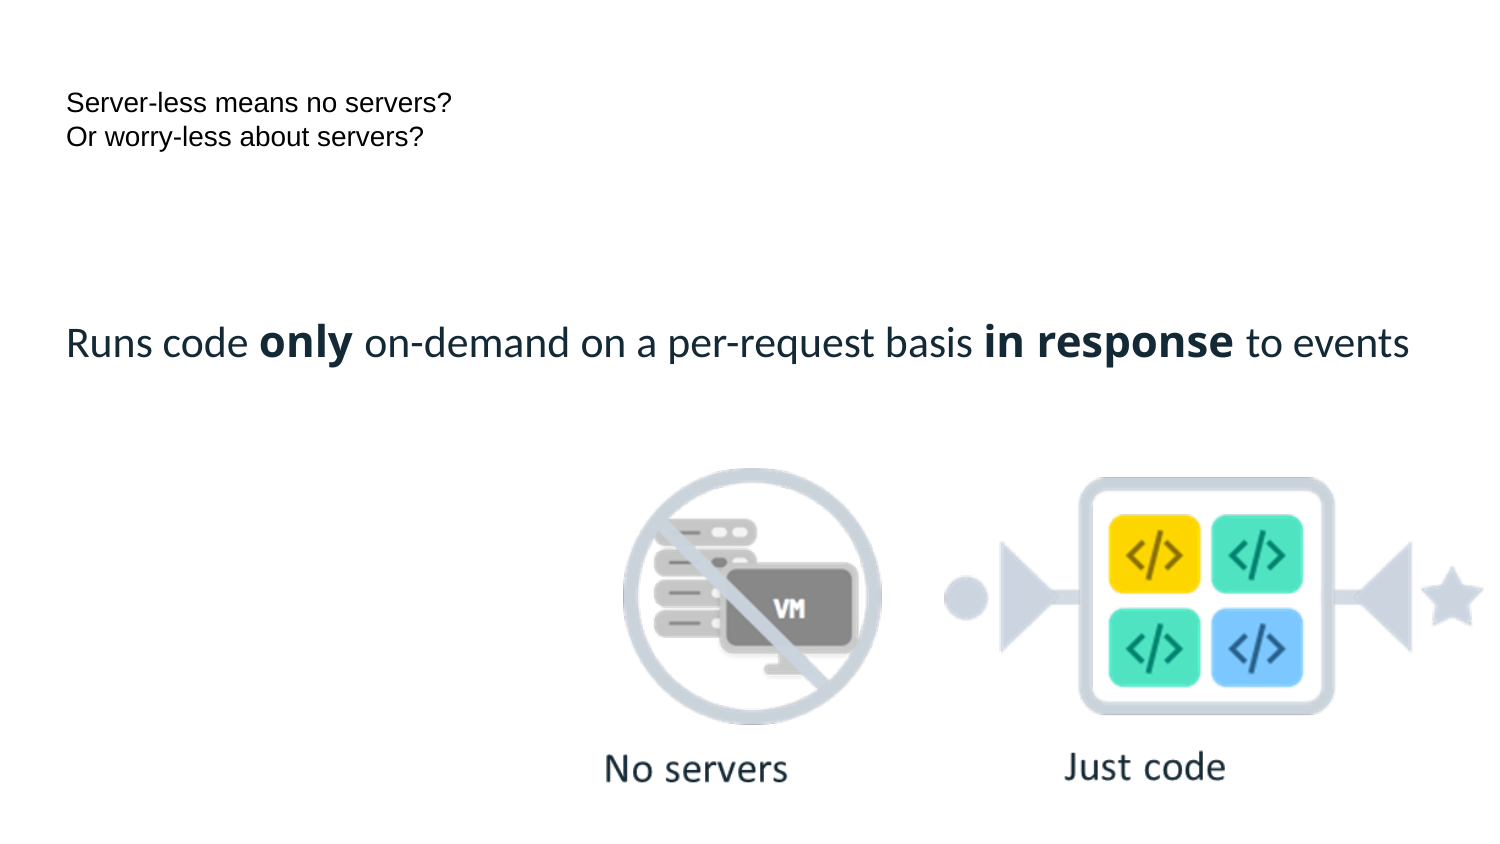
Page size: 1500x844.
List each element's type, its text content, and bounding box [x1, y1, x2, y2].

list Runs code only on-demand on a per-request basis in response to events [51, 290, 1449, 750]
picture [577, 468, 1485, 820]
title Server-less means no servers? Or worry-less about servers? [51, 72, 1449, 167]
